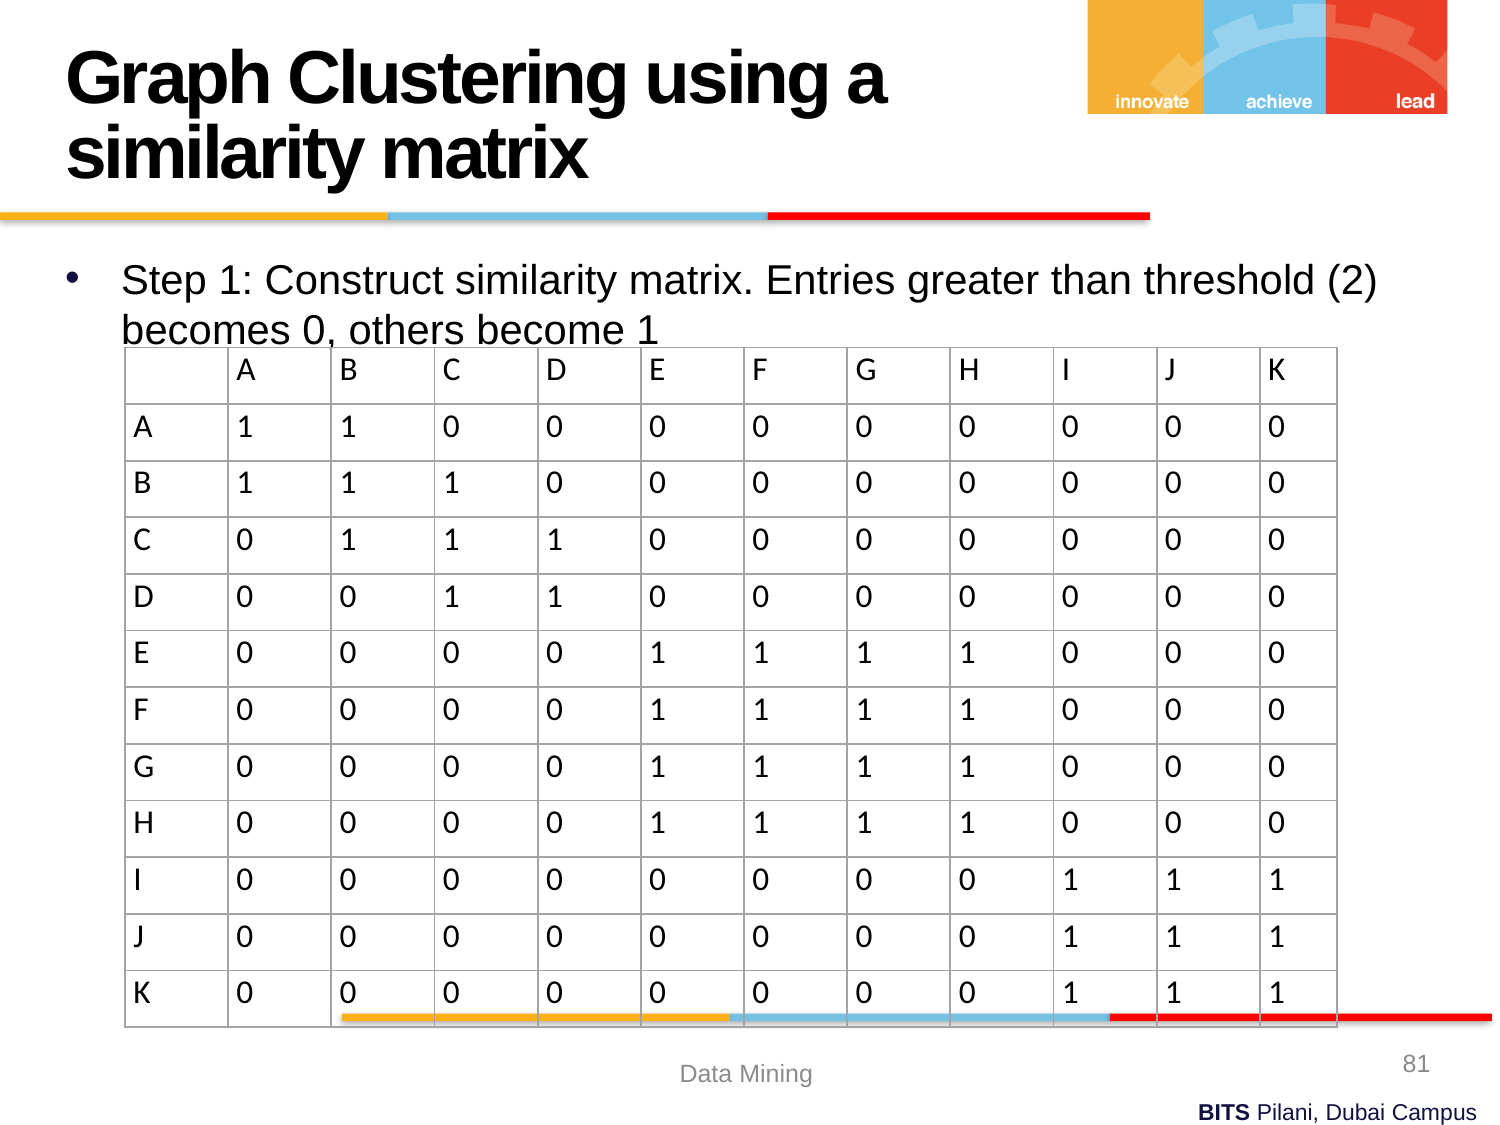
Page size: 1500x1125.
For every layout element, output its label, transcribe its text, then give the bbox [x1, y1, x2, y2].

table_cell 0 [1054, 801, 1156, 856]
table_cell 0 [229, 688, 330, 743]
table_cell 0 [229, 858, 330, 913]
table_cell 0 [1158, 405, 1259, 460]
table_header H [951, 348, 1053, 403]
table_cell 0 [642, 462, 743, 516]
table_cell 0 [848, 971, 949, 1026]
table_cell 1 [435, 462, 537, 516]
table_cell 0 [951, 575, 1053, 630]
table_cell 1 [745, 801, 846, 856]
table_cell 0 [435, 405, 537, 460]
table_cell 1 [642, 631, 743, 686]
table_cell K [126, 971, 227, 1026]
table_header G [848, 348, 949, 403]
table_cell 1 [435, 518, 537, 573]
table_cell 1 [745, 688, 846, 743]
table_cell 1 [332, 518, 434, 573]
table_cell 0 [745, 405, 846, 460]
table_cell 0 [1054, 745, 1156, 800]
table_cell 0 [1158, 631, 1259, 686]
table_cell 1 [848, 801, 949, 856]
table_cell 0 [539, 858, 640, 913]
table_cell 0 [1158, 518, 1259, 573]
table_cell 0 [848, 405, 949, 460]
table_cell B [126, 462, 227, 516]
table_cell 0 [642, 518, 743, 573]
table_cell 0 [951, 858, 1053, 913]
table_cell 0 [435, 688, 537, 743]
table_cell D [126, 575, 227, 630]
table_cell 0 [435, 631, 537, 686]
table_cell 0 [539, 801, 640, 856]
table_header D [539, 348, 640, 403]
table_cell 0 [229, 915, 330, 970]
table_cell 0 [332, 858, 434, 913]
table_cell 0 [951, 915, 1053, 970]
table_header I [1054, 348, 1156, 403]
table_cell 0 [435, 915, 537, 970]
table_cell 0 [745, 575, 846, 630]
table_cell 0 [642, 971, 743, 1026]
table_cell 1 [951, 631, 1053, 686]
table_header E [642, 348, 743, 403]
table_cell 0 [332, 575, 434, 630]
table_cell 0 [332, 745, 434, 800]
table_cell 0 [1261, 631, 1336, 686]
table_cell 1 [848, 631, 949, 686]
table_cell 0 [539, 971, 640, 1026]
table_cell 0 [642, 915, 743, 970]
table_cell 0 [1158, 801, 1259, 856]
table_cell 0 [848, 575, 949, 630]
table_cell 1 [1261, 915, 1336, 970]
table_cell 0 [1158, 688, 1259, 743]
table_cell 1 [1261, 858, 1336, 913]
table_header [126, 348, 227, 403]
table_cell 0 [1261, 801, 1336, 856]
table_cell 0 [435, 858, 537, 913]
table_cell 1 [951, 745, 1053, 800]
table_cell 0 [745, 915, 846, 970]
table_cell 0 [951, 405, 1053, 460]
table_cell 1 [951, 801, 1053, 856]
table_cell 1 [642, 801, 743, 856]
table_cell 0 [1261, 405, 1336, 460]
table_cell 0 [332, 631, 434, 686]
table_cell 0 [332, 915, 434, 970]
table_cell 0 [1054, 462, 1156, 516]
list Step 1: Construct similarity matrix. Entries greater than threshold (2) becomes 0, others become 1 [50, 245, 1400, 988]
table_cell 0 [1054, 631, 1156, 686]
table_cell 1 [1158, 971, 1259, 1026]
table_cell 0 [539, 405, 640, 460]
table_cell 0 [539, 745, 640, 800]
table_cell 1 [642, 745, 743, 800]
table_cell 0 [1158, 745, 1259, 800]
table_cell 0 [1054, 575, 1156, 630]
table_cell 0 [1261, 518, 1336, 573]
table_cell 1 [1158, 858, 1259, 913]
table_cell 0 [848, 915, 949, 970]
table_cell C [126, 518, 227, 573]
table_cell 0 [745, 462, 846, 516]
table_cell 0 [435, 801, 537, 856]
table_cell 0 [332, 971, 434, 1026]
table_cell 0 [229, 575, 330, 630]
table_cell 1 [435, 575, 537, 630]
table_header K [1261, 348, 1336, 403]
table_cell 1 [642, 688, 743, 743]
table_cell 0 [229, 745, 330, 800]
table_cell 0 [745, 518, 846, 573]
table_cell 0 [539, 462, 640, 516]
table_cell 1 [745, 631, 846, 686]
table_header J [1158, 348, 1259, 403]
table_cell I [126, 858, 227, 913]
table_header A [229, 348, 330, 403]
table_header B [332, 348, 434, 403]
table_cell 0 [1054, 518, 1156, 573]
footer Data Mining [512, 1042, 988, 1103]
table_cell 0 [642, 405, 743, 460]
table_cell 1 [229, 405, 330, 460]
table_cell 0 [229, 801, 330, 856]
table_cell 0 [745, 971, 846, 1026]
table_cell 0 [1261, 462, 1336, 516]
slide_number 81 [1095, 1032, 1446, 1093]
table_cell 1 [539, 518, 640, 573]
table_cell 1 [951, 688, 1053, 743]
table_cell F [126, 688, 227, 743]
table_cell 1 [848, 688, 949, 743]
table_cell 0 [435, 745, 537, 800]
table_cell 0 [332, 688, 434, 743]
table_cell 0 [332, 801, 434, 856]
table_cell 1 [229, 462, 330, 516]
table_cell J [126, 915, 227, 970]
table_cell 0 [539, 631, 640, 686]
table_cell 0 [229, 971, 330, 1026]
table_cell 1 [745, 745, 846, 800]
table_cell 1 [539, 575, 640, 630]
table_cell A [126, 405, 227, 460]
table_cell 1 [1158, 915, 1259, 970]
table_cell 1 [332, 405, 434, 460]
table_cell 1 [848, 745, 949, 800]
table_cell 1 [1054, 971, 1156, 1026]
table_cell G [126, 745, 227, 800]
table_cell 0 [229, 631, 330, 686]
table_cell 0 [642, 575, 743, 630]
table_cell 1 [1261, 971, 1336, 1026]
table_cell 0 [435, 971, 537, 1026]
table_cell 0 [1158, 575, 1259, 630]
table_cell 1 [1054, 858, 1156, 913]
table_cell 0 [1054, 405, 1156, 460]
list Graph Clustering using a similarity matrix [50, 24, 1088, 213]
table_cell H [126, 801, 227, 856]
table_cell 0 [1261, 575, 1336, 630]
table_cell 0 [1261, 745, 1336, 800]
table_cell 0 [848, 858, 949, 913]
table_cell 0 [642, 858, 743, 913]
picture [1087, 0, 1448, 114]
table_cell 0 [539, 688, 640, 743]
table_cell 0 [1261, 688, 1336, 743]
table_header C [435, 348, 537, 403]
table_cell 0 [539, 915, 640, 970]
table_cell 0 [951, 518, 1053, 573]
table_cell 1 [1054, 915, 1156, 970]
table_cell E [126, 631, 227, 686]
table_cell 0 [848, 462, 949, 516]
table_cell 1 [332, 462, 434, 516]
table_cell 0 [848, 518, 949, 573]
table_cell 0 [1158, 462, 1259, 516]
table_cell 0 [951, 462, 1053, 516]
table_cell 0 [1054, 688, 1156, 743]
table_cell 0 [229, 518, 330, 573]
table_cell 0 [951, 971, 1053, 1026]
table_header F [745, 348, 846, 403]
table_cell 0 [745, 858, 846, 913]
